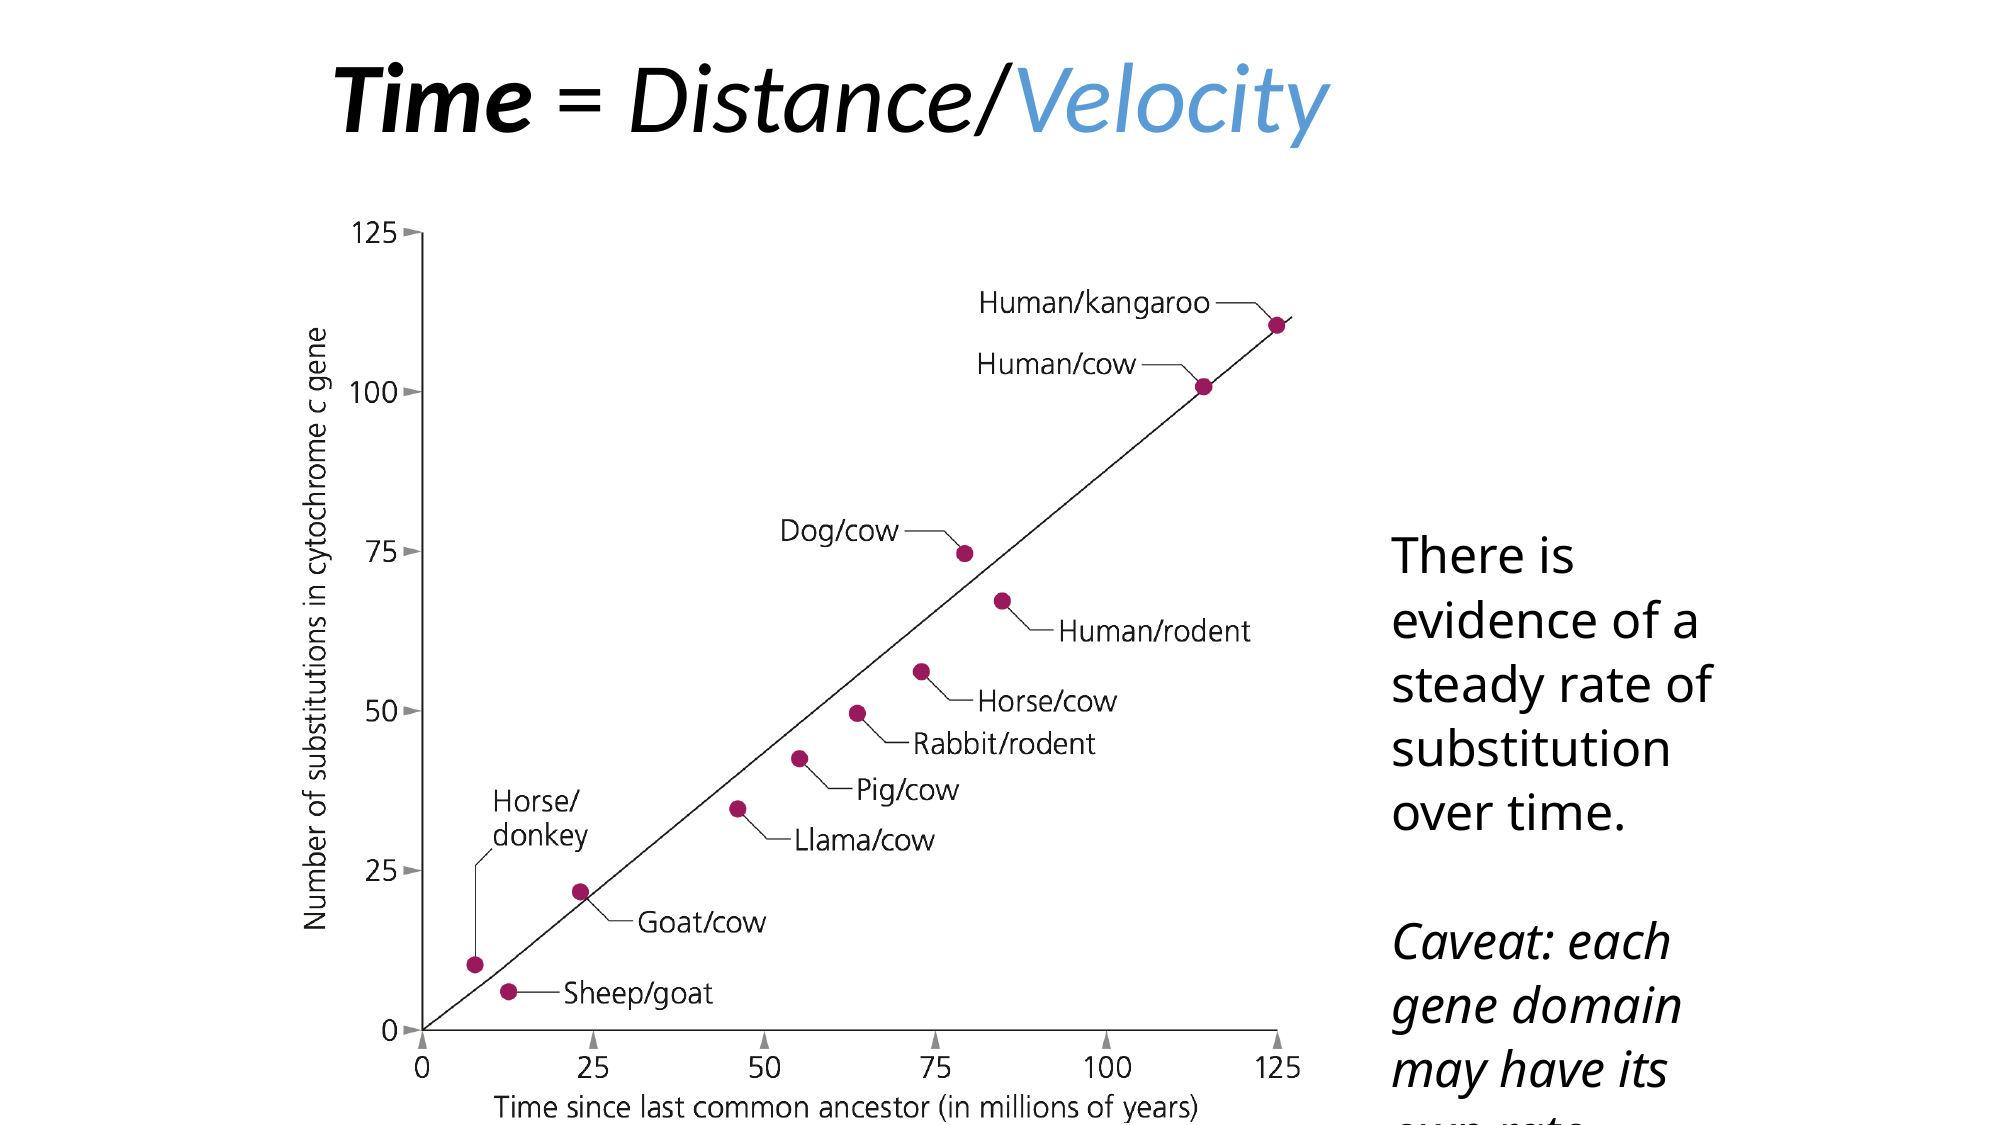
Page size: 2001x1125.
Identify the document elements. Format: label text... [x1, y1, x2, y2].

picture [299, 216, 1302, 1125]
text_box There is evidence of a steady rate of substitution over time. Caveat: each gene domain may have its own rate. [1302, 512, 1763, 1125]
text_box Time = Distance/Velocity [312, 24, 1347, 160]
